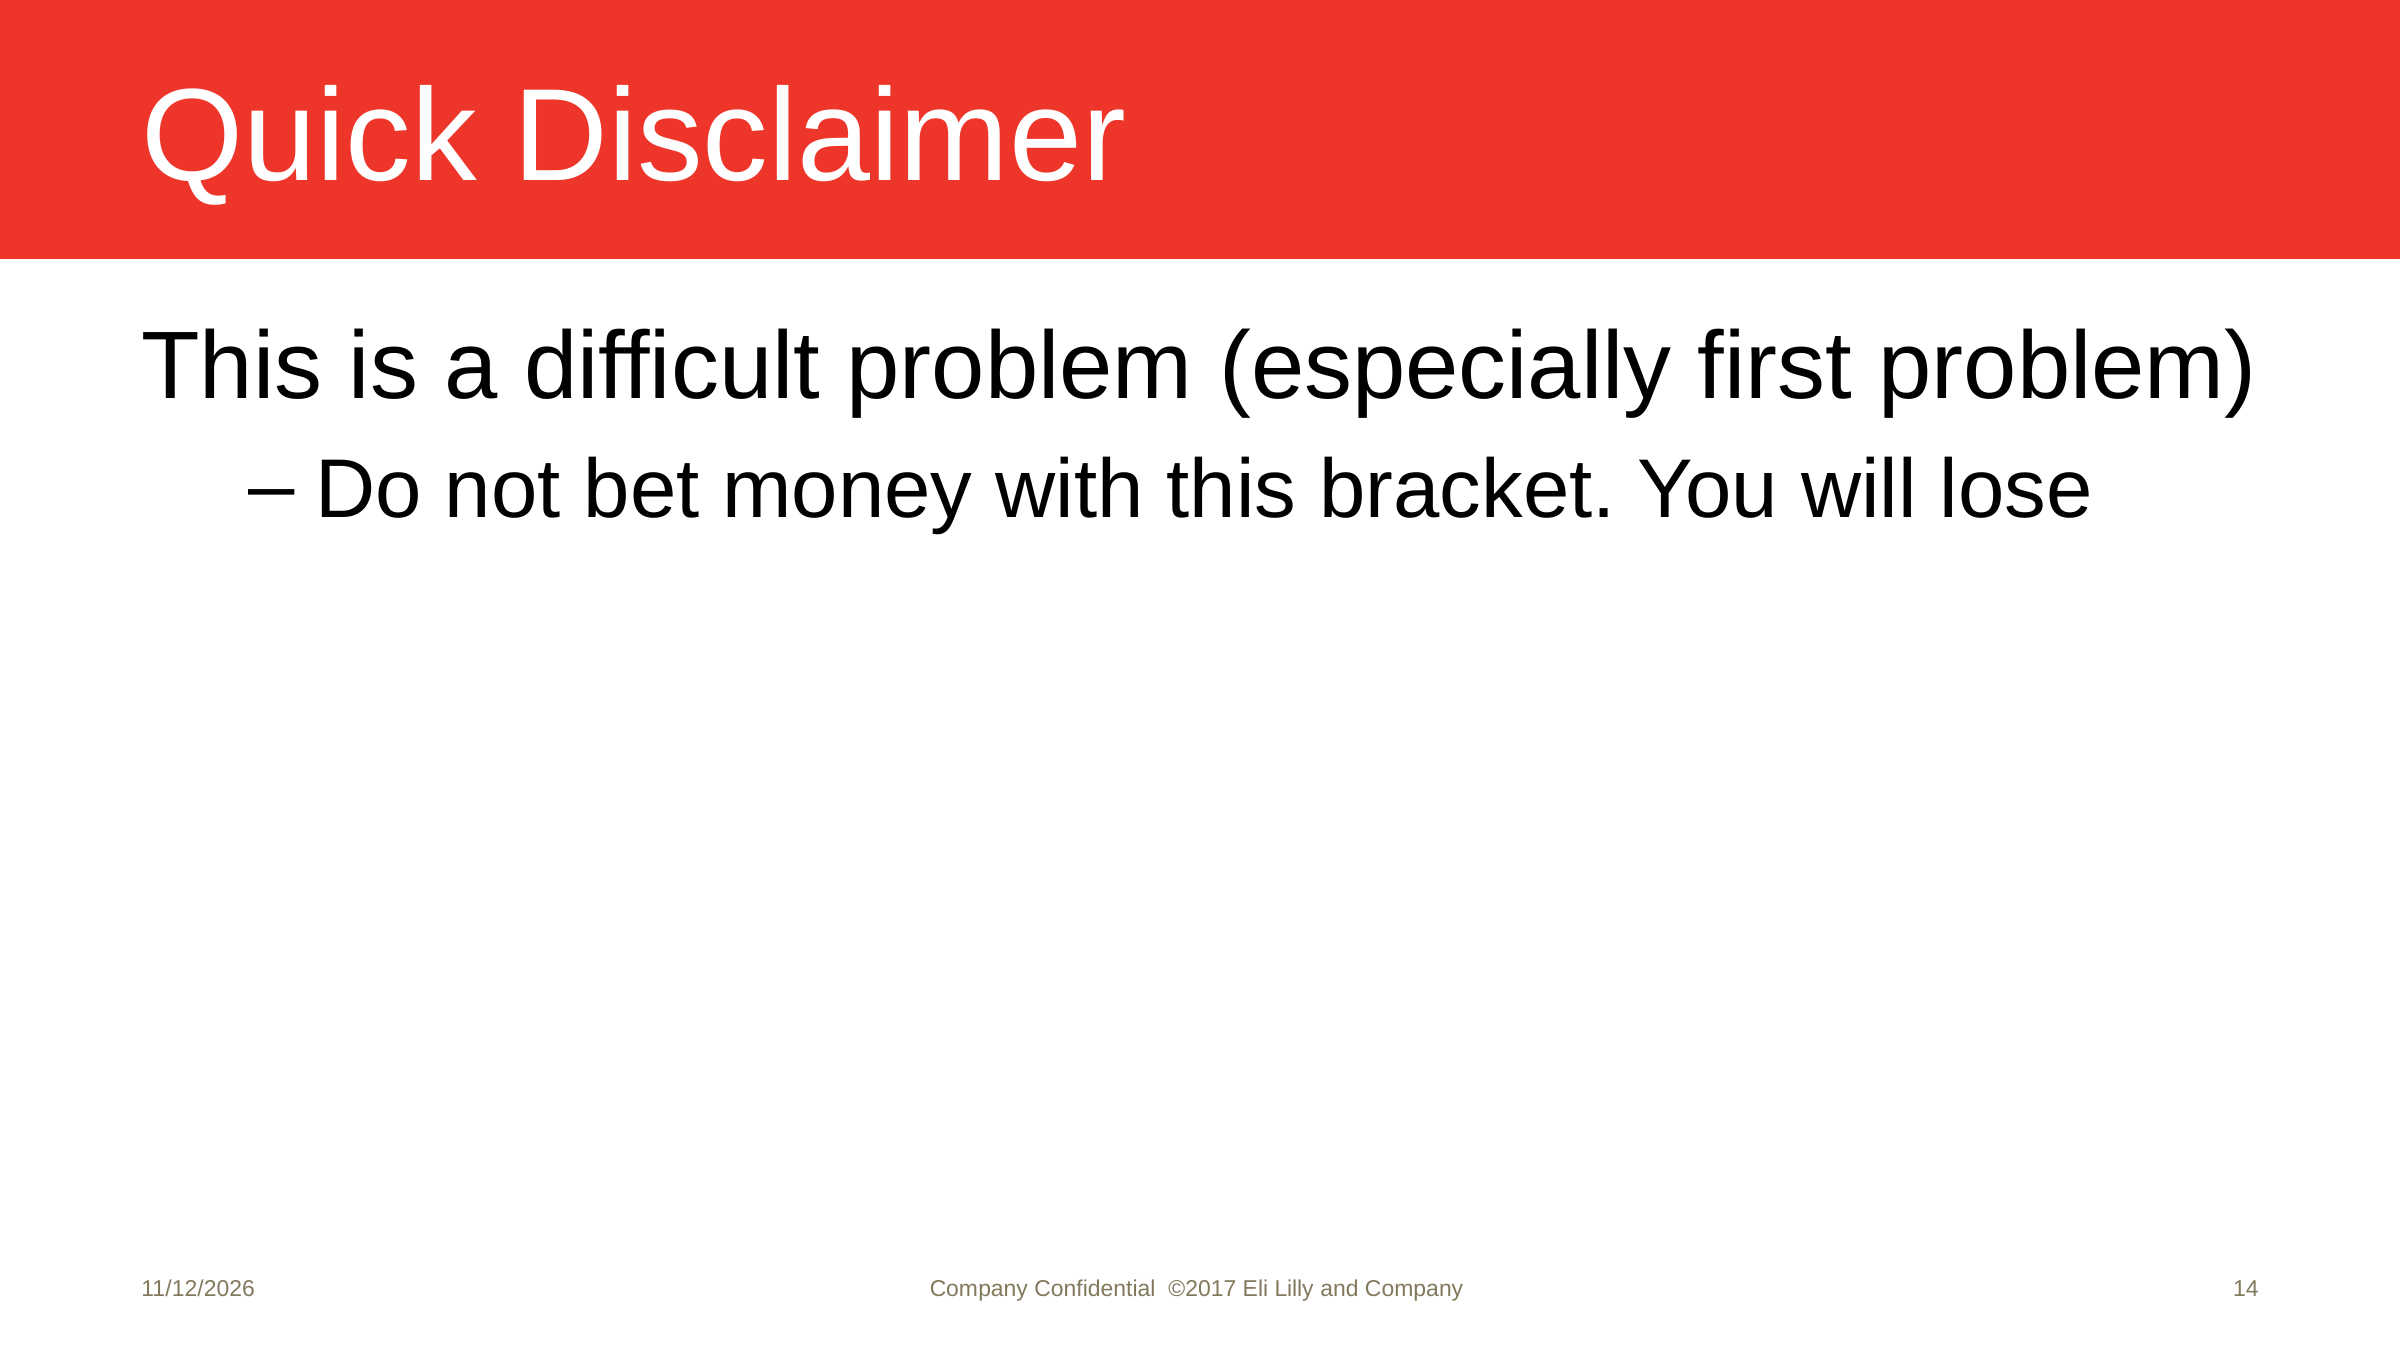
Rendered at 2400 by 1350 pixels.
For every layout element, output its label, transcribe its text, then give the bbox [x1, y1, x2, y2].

title Quick Disclaimer [120, 15, 2280, 241]
list This is a difficult problem (especially first problem) Do not bet money with this bracket. You will lose [120, 292, 2280, 1184]
picture [0, 0, 2400, 1350]
footer Company Confidential ©2017 Eli Lilly and Company [819, 1251, 1580, 1324]
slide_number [120, 1251, 680, 1324]
slide_number 14 [1719, 1251, 2280, 1324]
